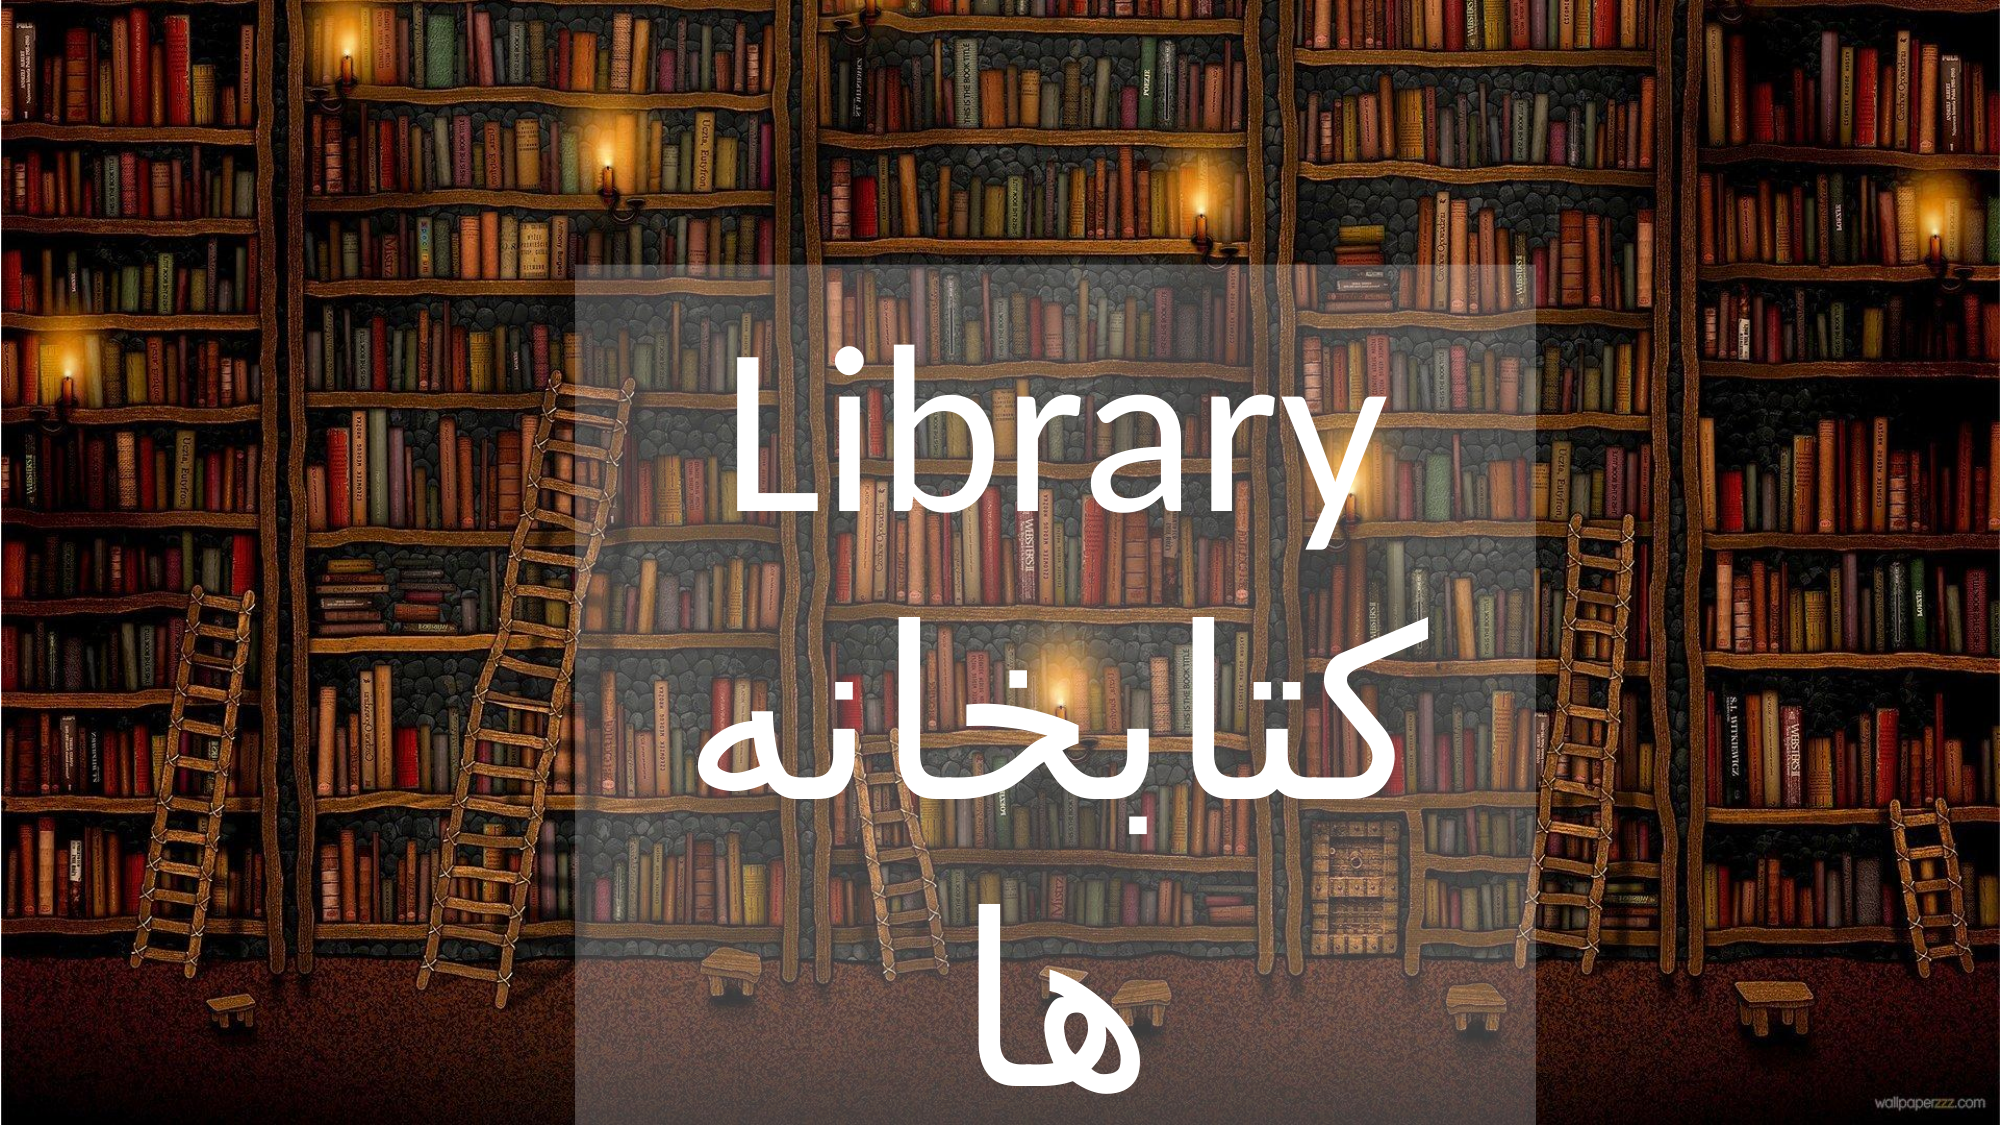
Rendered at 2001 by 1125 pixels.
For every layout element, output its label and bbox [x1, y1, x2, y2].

list [1, 0, 2000, 1125]
